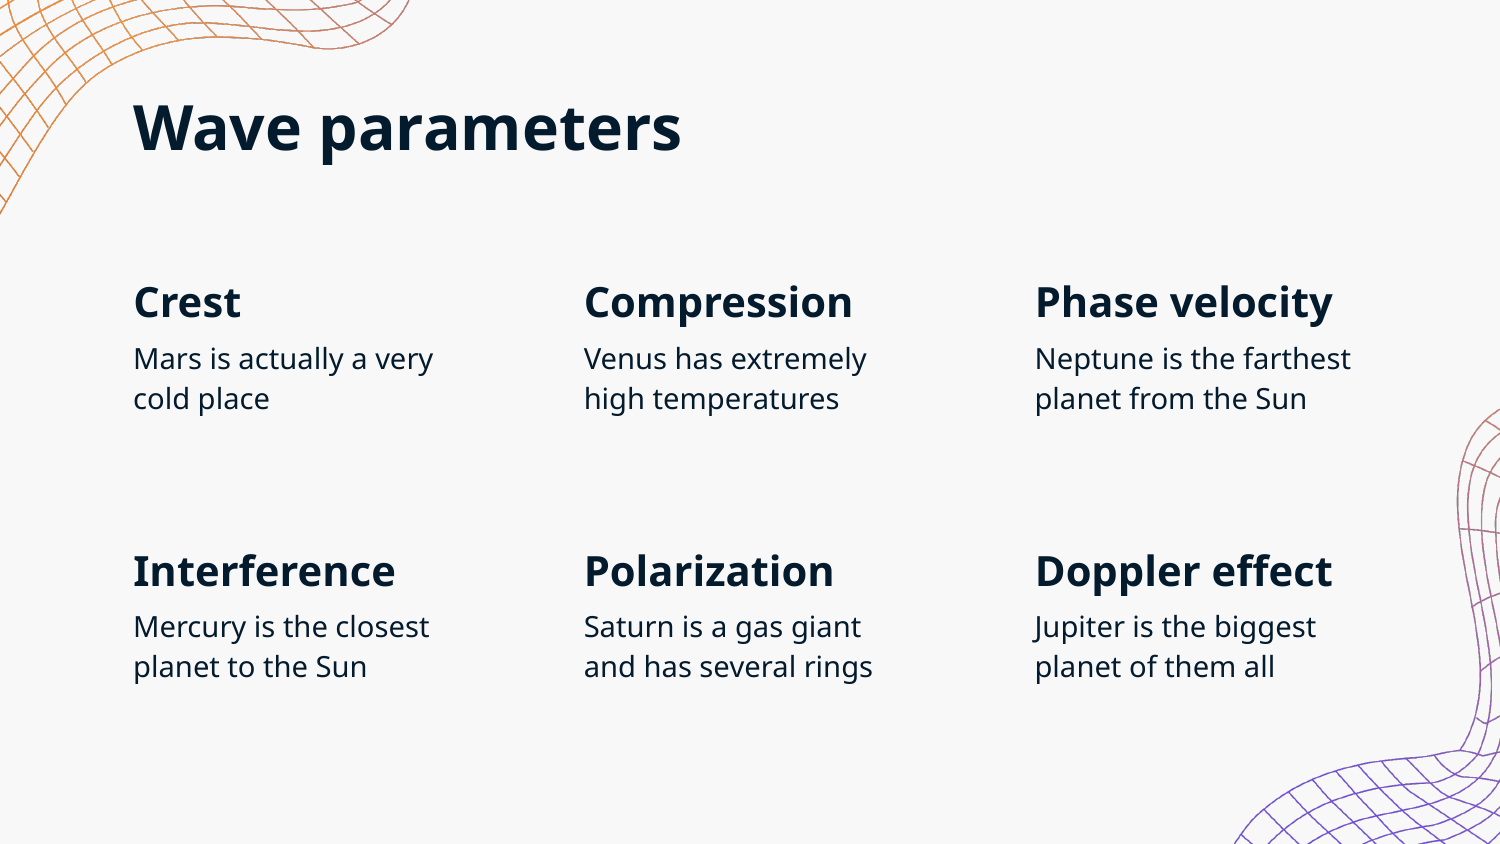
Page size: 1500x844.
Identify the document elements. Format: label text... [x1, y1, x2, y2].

picture [1153, 385, 1500, 844]
subtitle Saturn is a gas giant and has several rings [568, 588, 932, 693]
subtitle Doppler effect [1019, 529, 1382, 610]
picture [0, 0, 505, 222]
subtitle Phase velocity [1019, 260, 1382, 341]
subtitle Jupiter is the biggest planet of them all [1019, 610, 1382, 693]
subtitle Neptune is the farthest planet from the Sun [1019, 341, 1382, 424]
subtitle Mars is actually a very cold place [118, 341, 481, 424]
subtitle Polarization [568, 529, 931, 610]
subtitle Interference [118, 529, 481, 610]
title Wave parameters [118, 72, 1382, 167]
subtitle Mercury is the closest planet to the Sun [118, 610, 481, 693]
subtitle Crest [118, 260, 481, 341]
subtitle Venus has extremely high temperatures [568, 319, 932, 424]
subtitle Compression [568, 260, 931, 341]
